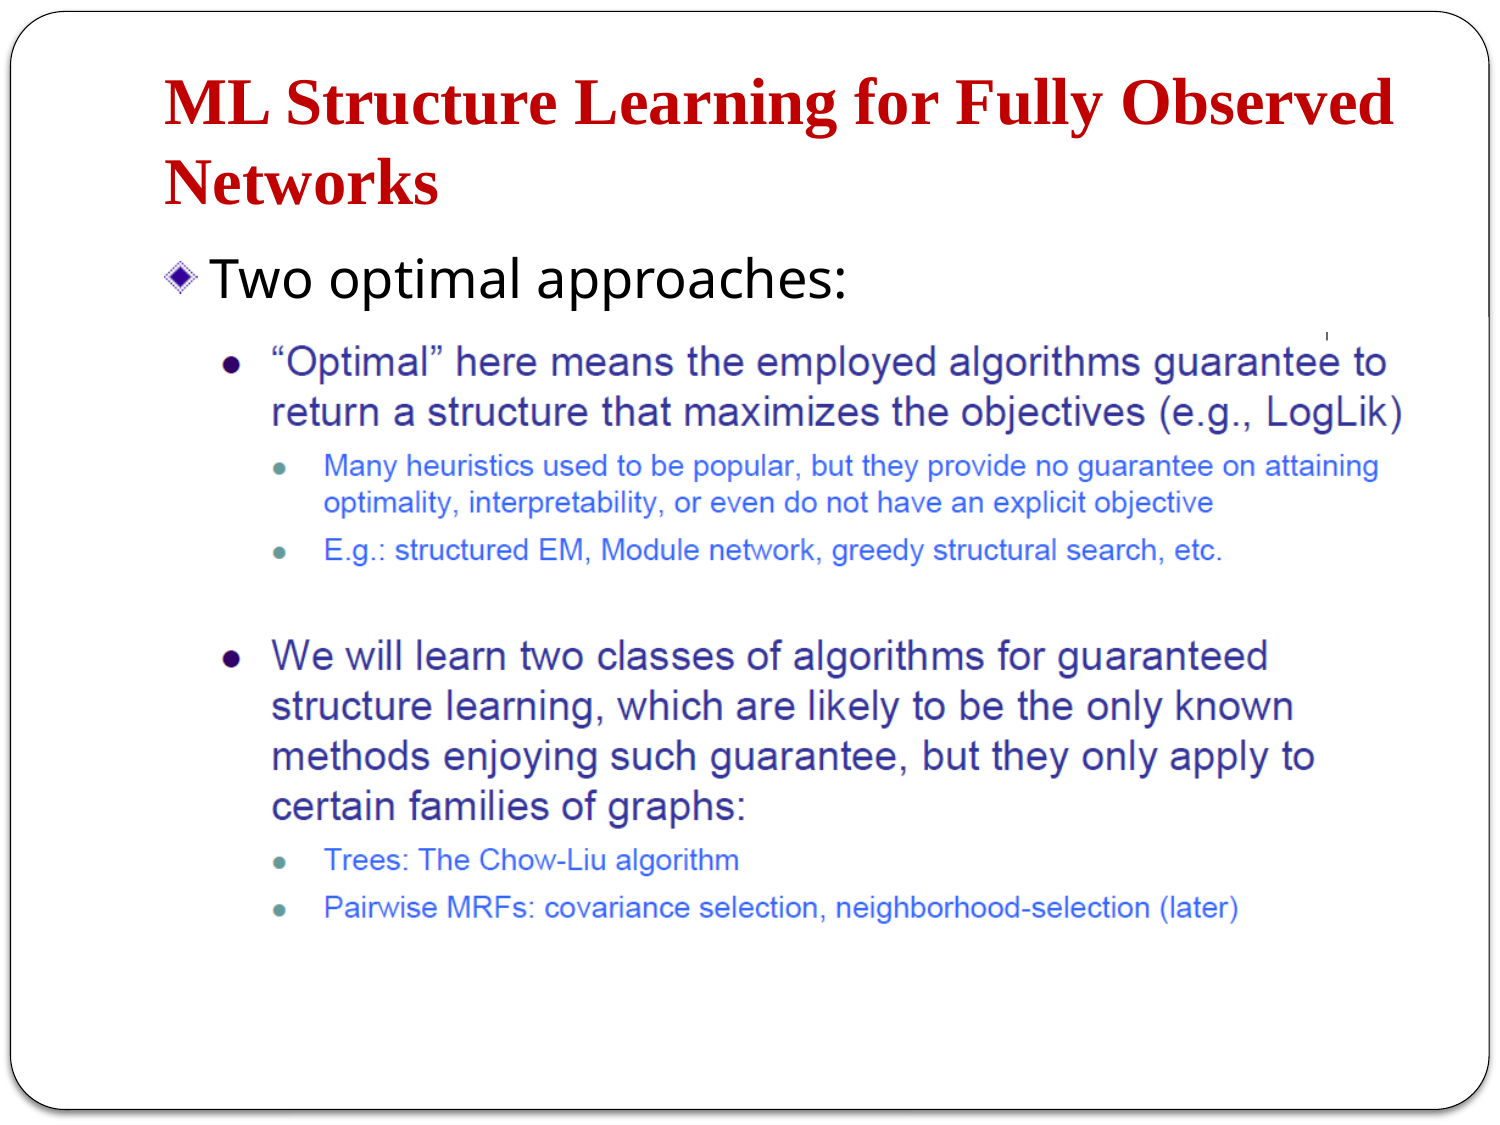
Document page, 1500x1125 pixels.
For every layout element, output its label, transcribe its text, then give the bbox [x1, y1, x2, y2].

list Two optimal approaches: [150, 237, 1425, 988]
picture [164, 261, 198, 294]
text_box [209, 332, 1413, 930]
title ML Structure Learning for Fully Observed Networks [150, 45, 1425, 233]
